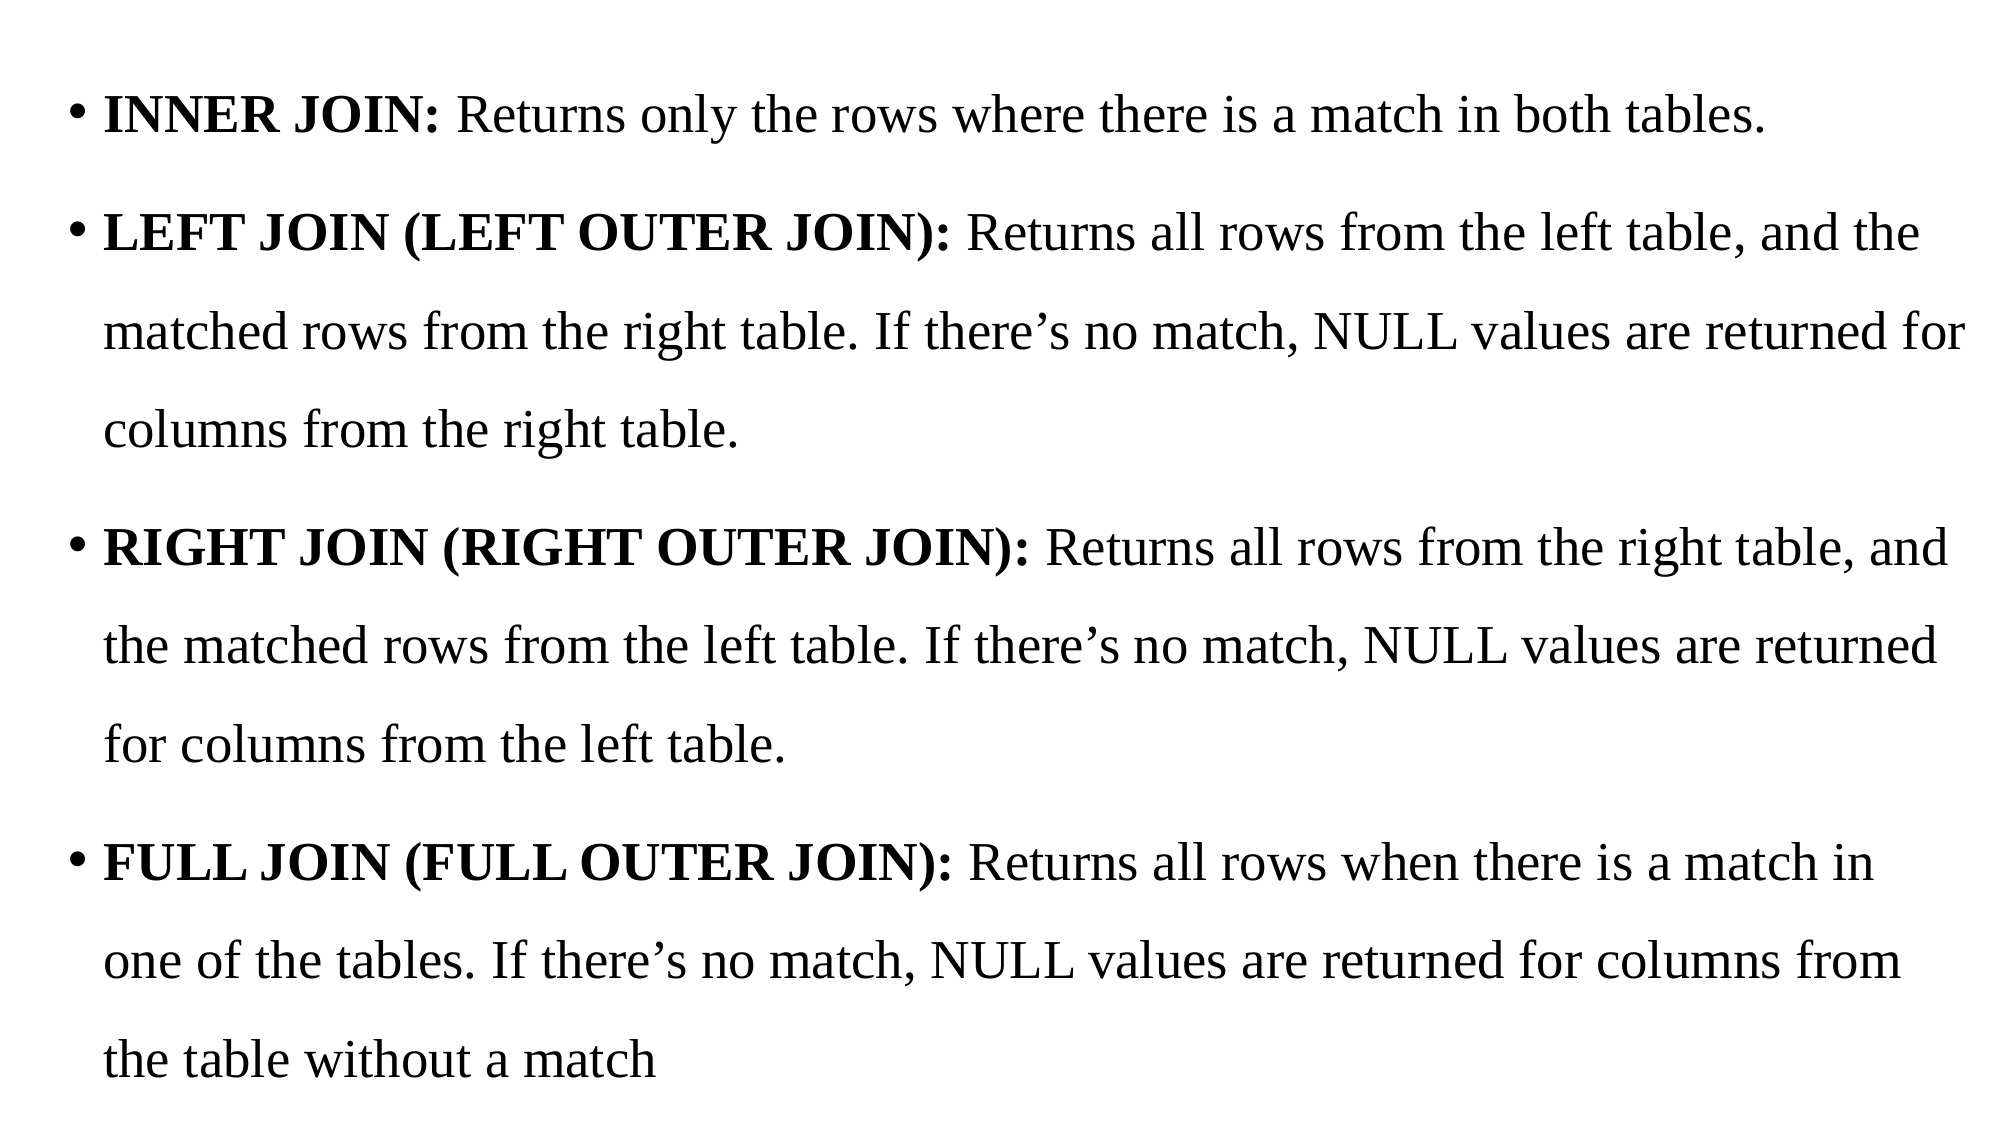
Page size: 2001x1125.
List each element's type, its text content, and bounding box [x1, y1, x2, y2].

list INNER JOIN: Returns only the rows where there is a match in both tables. LEFT JOIN (LEFT OUTER JOIN): Returns all rows from the left table, and the matched rows from the right table. If there’s no match, NULL values are returned for columns from the right table. RIGHT JOIN (RIGHT OUTER JOIN): Returns all rows from the right table, and the matched rows from the left table. If there’s no match, NULL values are returned for columns from the left table. FULL JOIN (FULL OUTER JOIN): Returns all rows when there is a match in one of the tables. If there’s no match, NULL values are returned for columns from the table without a match [53, 37, 1985, 1100]
